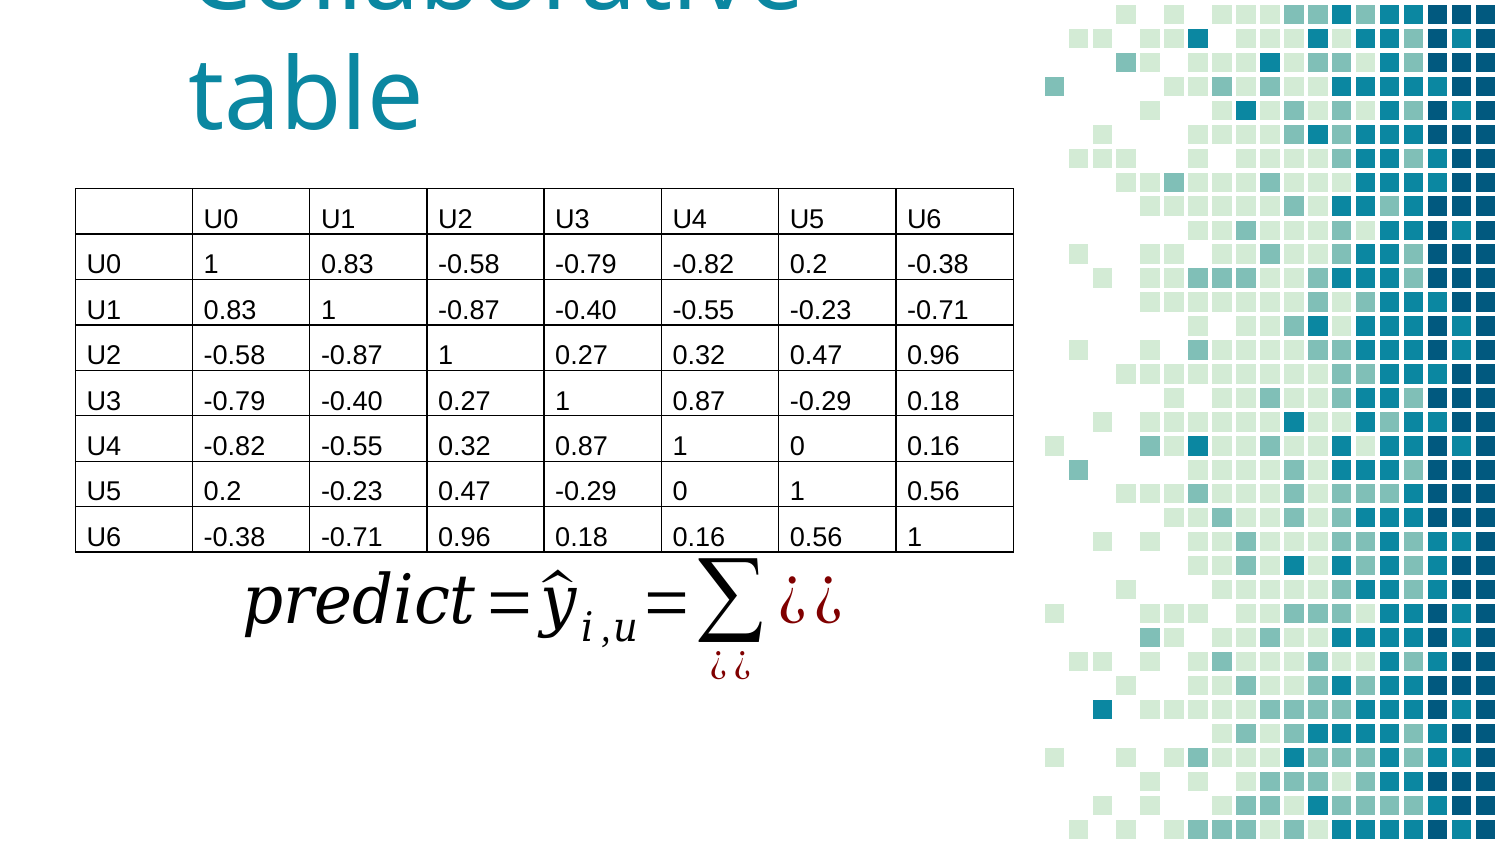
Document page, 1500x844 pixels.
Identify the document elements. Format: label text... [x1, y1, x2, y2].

table_cell 0.96 [897, 326, 1013, 370]
table_header U0 [193, 189, 309, 233]
table_cell -0.29 [779, 371, 895, 415]
table_cell -0.29 [545, 462, 661, 506]
table_cell 1 [428, 326, 543, 370]
table_cell -0.23 [310, 462, 426, 506]
table_cell 1 [779, 462, 895, 506]
table_cell 0.27 [545, 326, 661, 370]
table_cell -0.87 [428, 280, 543, 324]
table_cell 0.2 [779, 235, 895, 279]
table_cell 0.27 [428, 371, 543, 415]
table_cell -0.71 [897, 280, 1013, 324]
table_header U1 [310, 189, 426, 233]
table_cell 0.18 [545, 507, 661, 551]
table_cell U5 [76, 462, 192, 506]
table_cell 0.2 [193, 462, 309, 506]
table_cell U1 [76, 280, 192, 324]
text_box Collaborative table [173, 24, 916, 165]
table_cell U6 [76, 507, 192, 551]
table_cell -0.58 [193, 326, 309, 370]
table_cell -0.79 [193, 371, 309, 415]
table_cell U0 [76, 235, 192, 279]
table_cell 0.16 [897, 416, 1013, 461]
table_cell 1 [662, 416, 778, 461]
table_cell 0 [662, 462, 778, 506]
table_cell 0.87 [662, 371, 778, 415]
table_cell 0.56 [897, 462, 1013, 506]
table_cell -0.82 [193, 416, 309, 461]
table_header U4 [662, 189, 778, 233]
table_cell U3 [76, 371, 192, 415]
table_cell -0.55 [310, 416, 426, 461]
table_cell -0.87 [310, 326, 426, 370]
table_cell 1 [310, 280, 426, 324]
table_cell -0.38 [193, 507, 309, 551]
table_cell 1 [193, 235, 309, 279]
table_cell 0.83 [310, 235, 426, 279]
table_cell 1 [545, 371, 661, 415]
table_cell -0.79 [545, 235, 661, 279]
table_cell 0.32 [662, 326, 778, 370]
table_cell -0.71 [310, 507, 426, 551]
table_cell -0.38 [897, 235, 1013, 279]
table_cell 0.47 [779, 326, 895, 370]
table_cell U2 [76, 326, 192, 370]
table_cell 0.56 [779, 507, 895, 551]
table_cell -0.40 [310, 371, 426, 415]
table_cell 0.32 [428, 416, 543, 461]
table_header U3 [545, 189, 661, 233]
table_header U5 [779, 189, 895, 233]
table_cell 0.87 [545, 416, 661, 461]
table_cell U4 [76, 416, 192, 461]
table_cell -0.55 [662, 280, 778, 324]
table_cell -0.23 [779, 280, 895, 324]
table_header U2 [428, 189, 543, 233]
table_cell 0 [779, 416, 895, 461]
table_cell 0.47 [428, 462, 543, 506]
table_cell -0.58 [428, 235, 543, 279]
table_cell 0.83 [193, 280, 309, 324]
table_cell 0.16 [662, 507, 778, 551]
table_header [76, 189, 192, 233]
table_cell -0.82 [662, 235, 778, 279]
table_cell 0.96 [428, 507, 543, 551]
table_cell 1 [897, 507, 1013, 551]
table_header U6 [897, 189, 1013, 233]
table_cell 0.18 [897, 371, 1013, 415]
table_cell -0.40 [545, 280, 661, 324]
